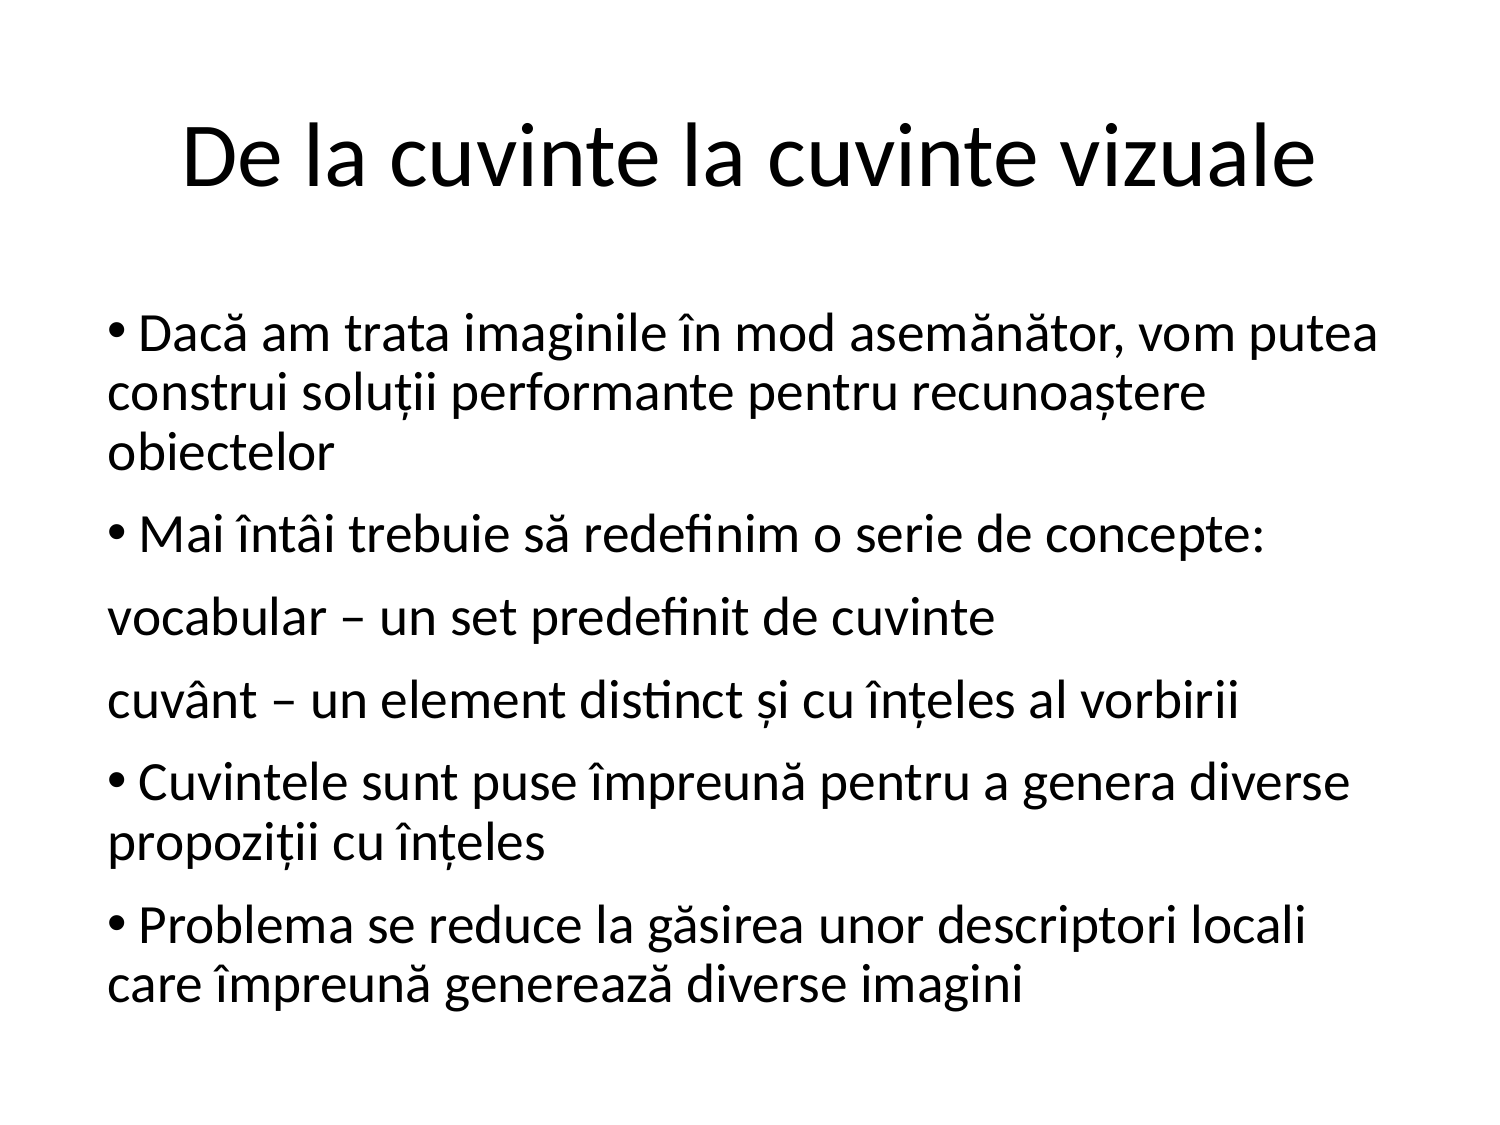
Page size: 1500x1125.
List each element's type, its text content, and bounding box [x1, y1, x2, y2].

title De la cuvinte la cuvinte vizuale [75, 24, 1425, 212]
list Dacă am trata imaginile în mod asemănător, vom putea construi soluții performante pentru recunoaștere obiectelor Mai întâi trebuie să redefinim o serie de concepte: vocabular – un set predefinit de cuvinte cuvânt – un element distinct și cu înțeles al vorbirii Cuvintele sunt puse împreună pentru a genera diverse propoziții cu înțeles Problema se reduce la găsirea unor descriptori locali care împreună generează diverse imagini [92, 295, 1408, 1026]
